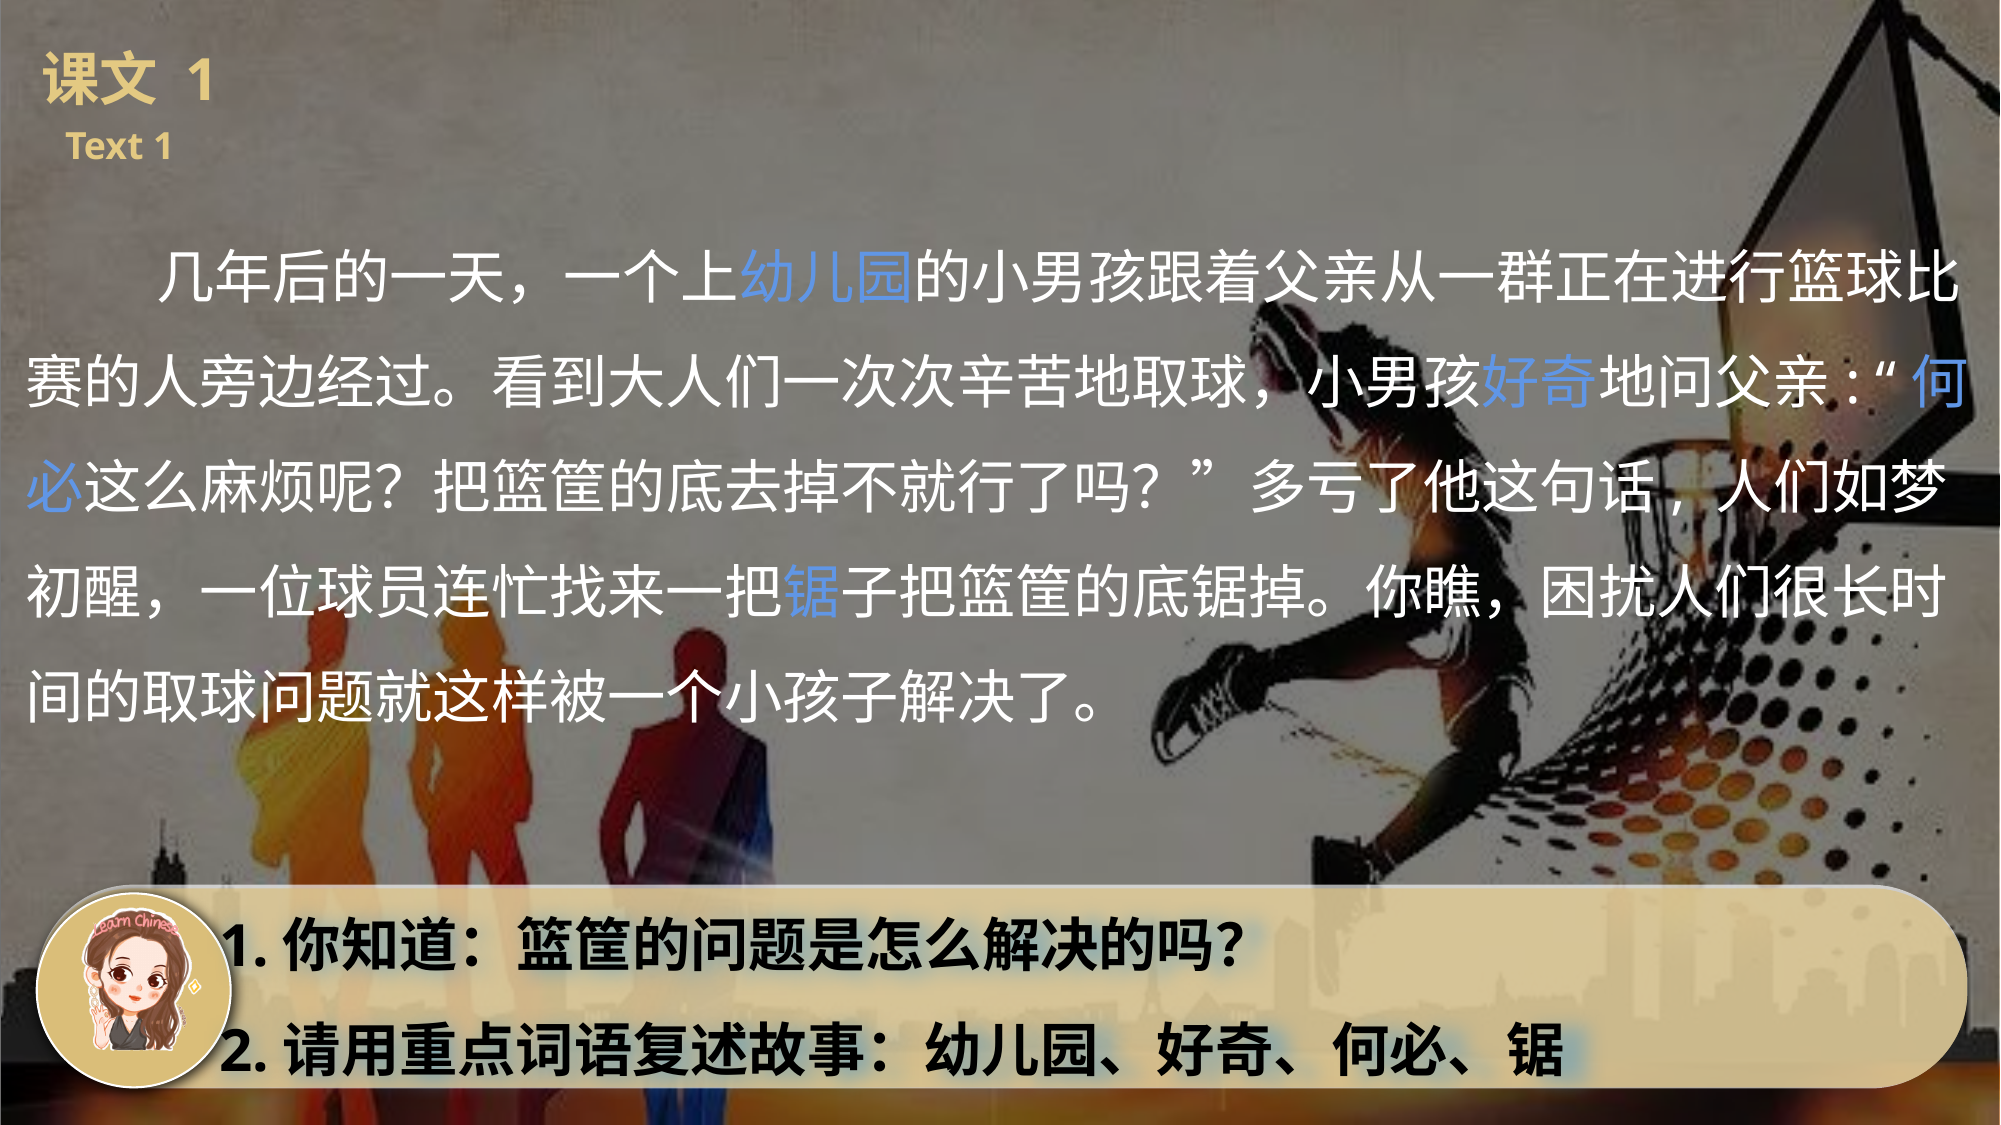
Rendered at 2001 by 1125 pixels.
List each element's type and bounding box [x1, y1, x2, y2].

text_box [36, 888, 233, 1088]
picture [1, 0, 2000, 1125]
